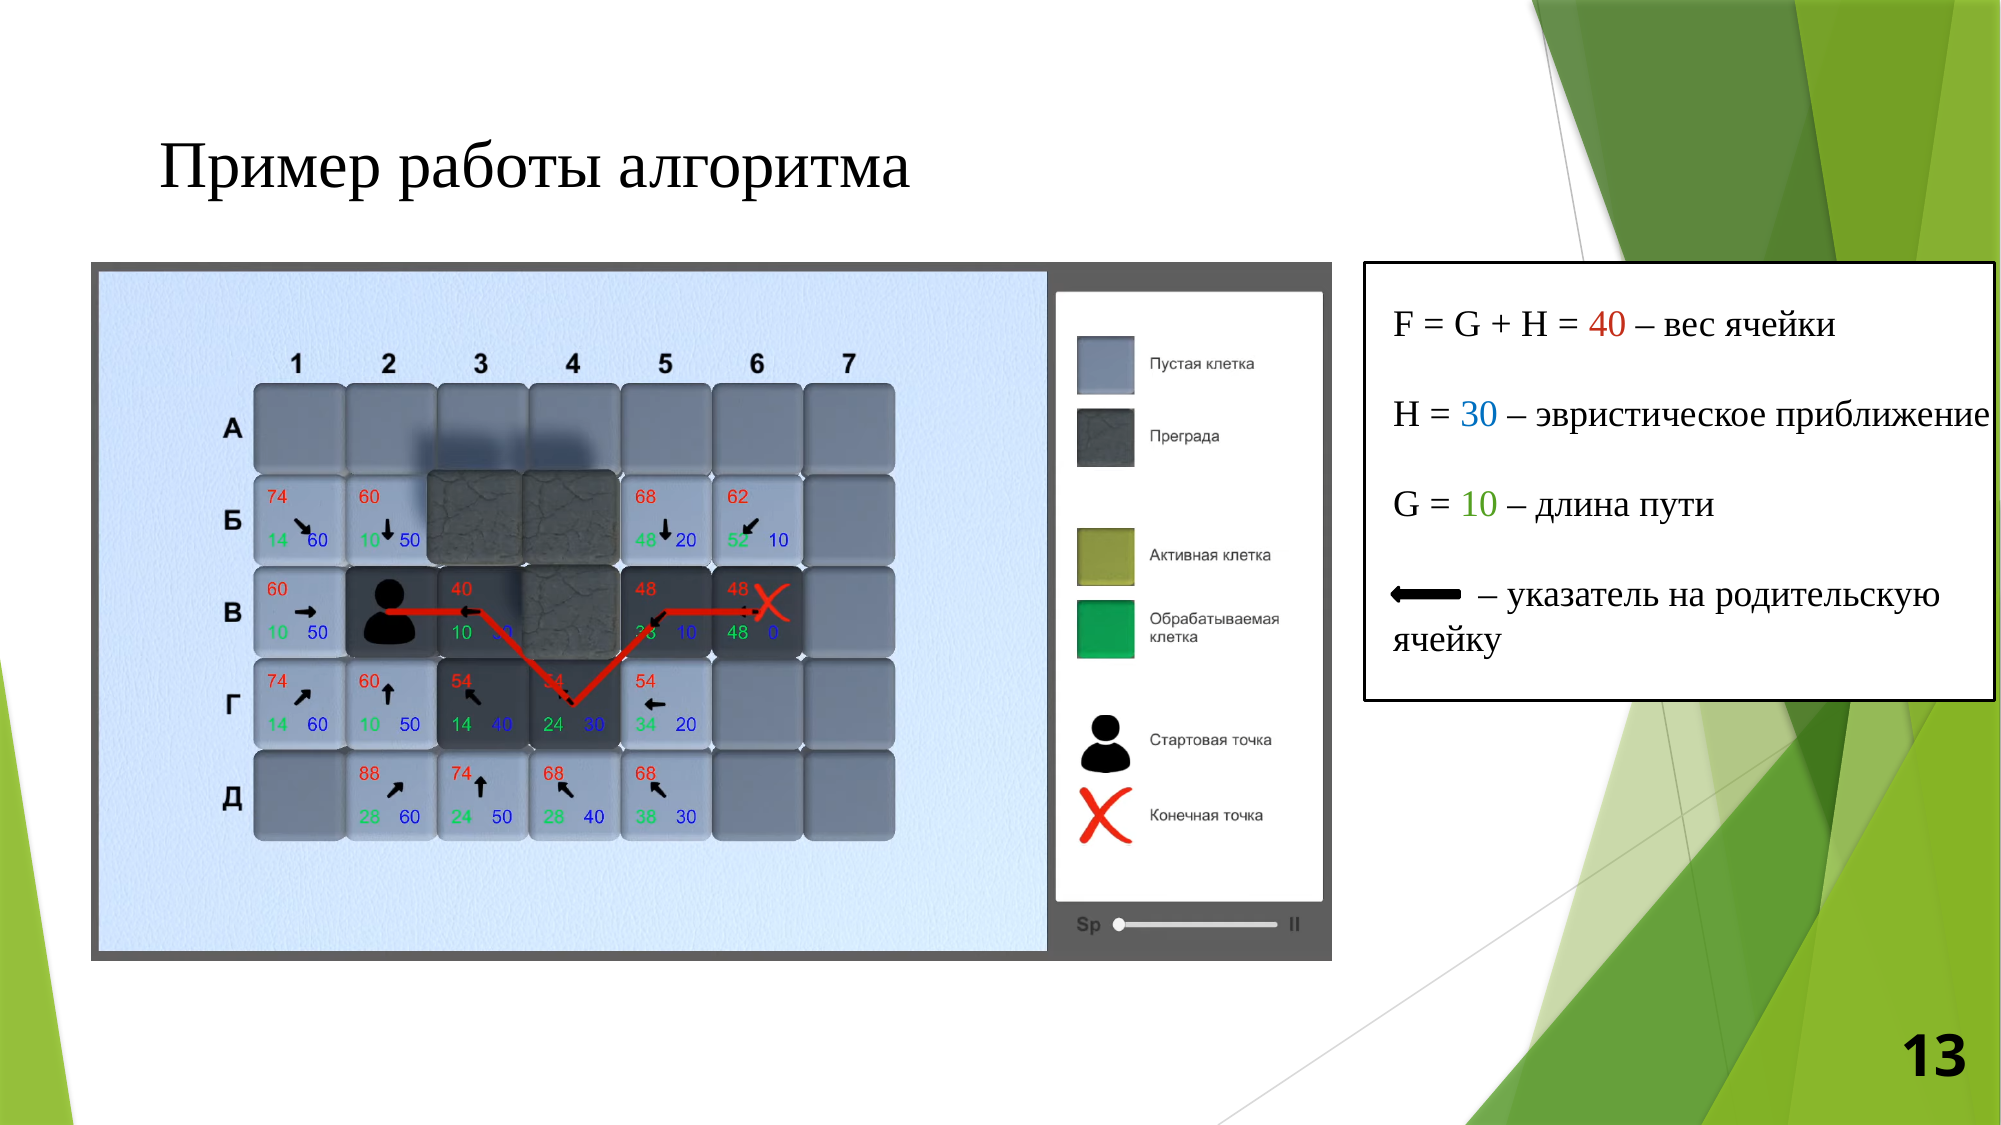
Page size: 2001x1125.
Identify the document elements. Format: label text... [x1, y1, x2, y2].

text_box [1363, 261, 1996, 702]
text_box F = G + H = 40 – вес ячейки H = 30 – эвристическое приближение G = 10 – длина пути – указатель на родительскую ячейку [1378, 292, 2000, 667]
text_box [1390, 585, 1461, 603]
text_box Пример работы алгоритма [144, 113, 1442, 209]
picture [91, 262, 1333, 961]
text_box 13 [1885, 1011, 1988, 1096]
